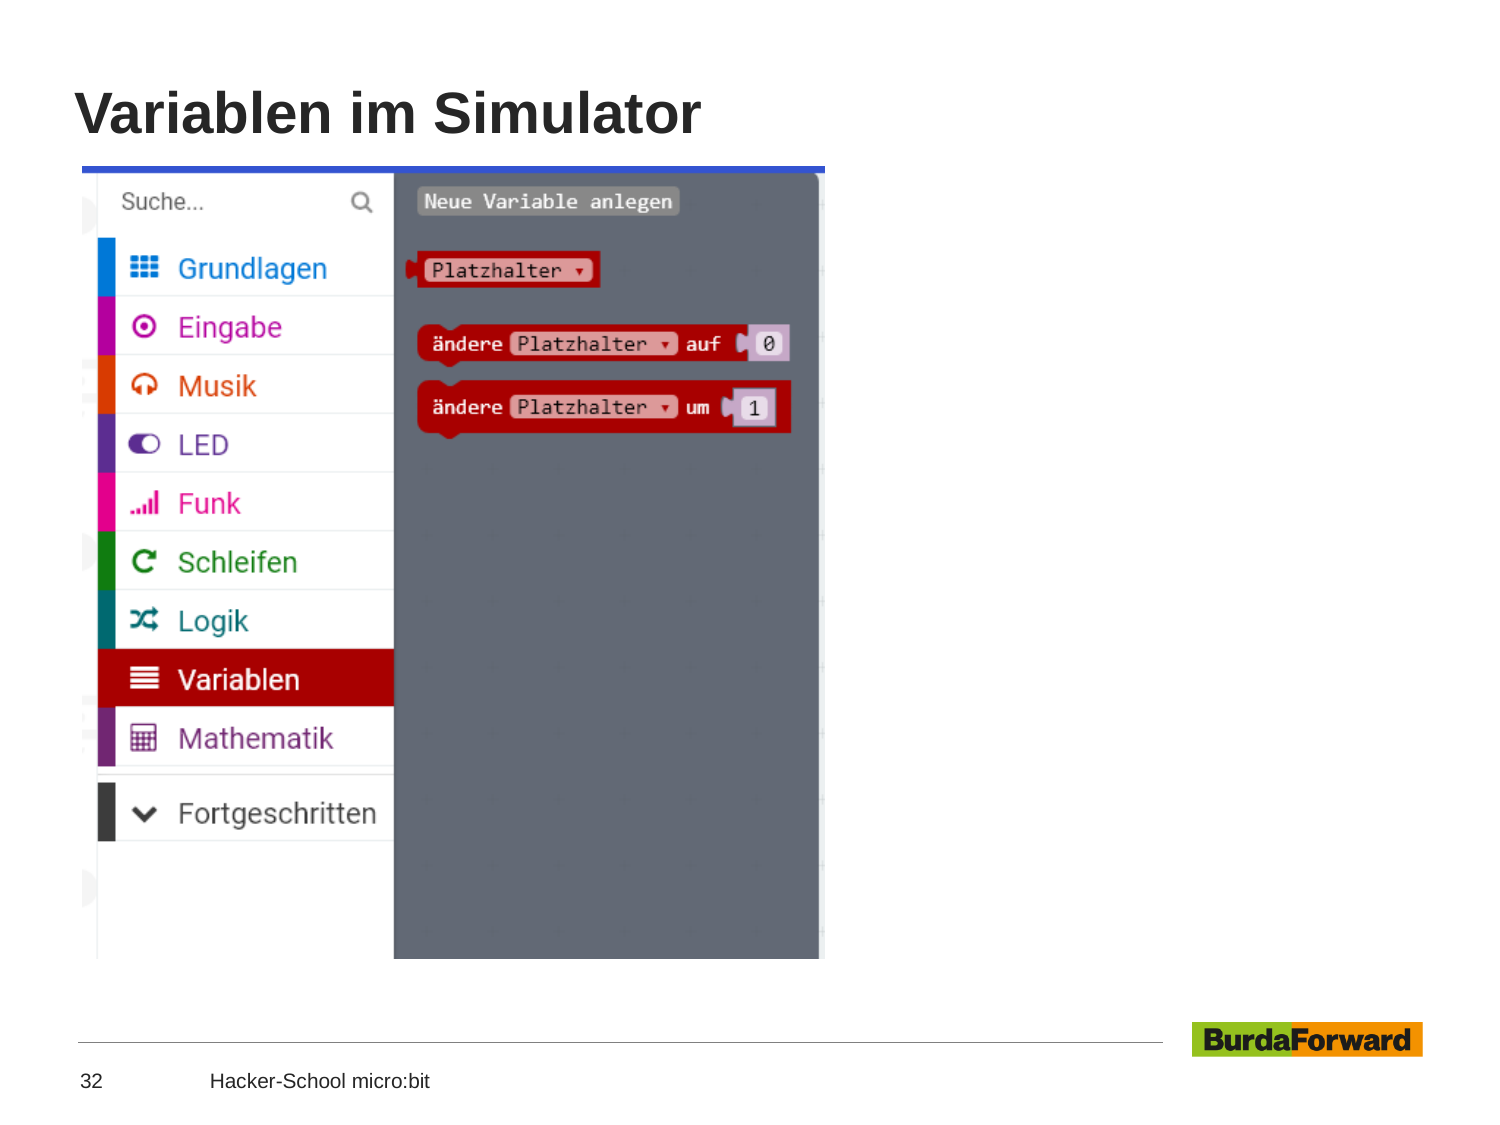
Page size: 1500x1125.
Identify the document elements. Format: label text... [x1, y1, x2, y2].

picture [1192, 1022, 1423, 1057]
slide_number 32 [64, 1049, 160, 1110]
picture [81, 165, 825, 959]
title Variablen im Simulator [59, 75, 1423, 157]
footer Hacker-School micro:bit [194, 1049, 1105, 1110]
